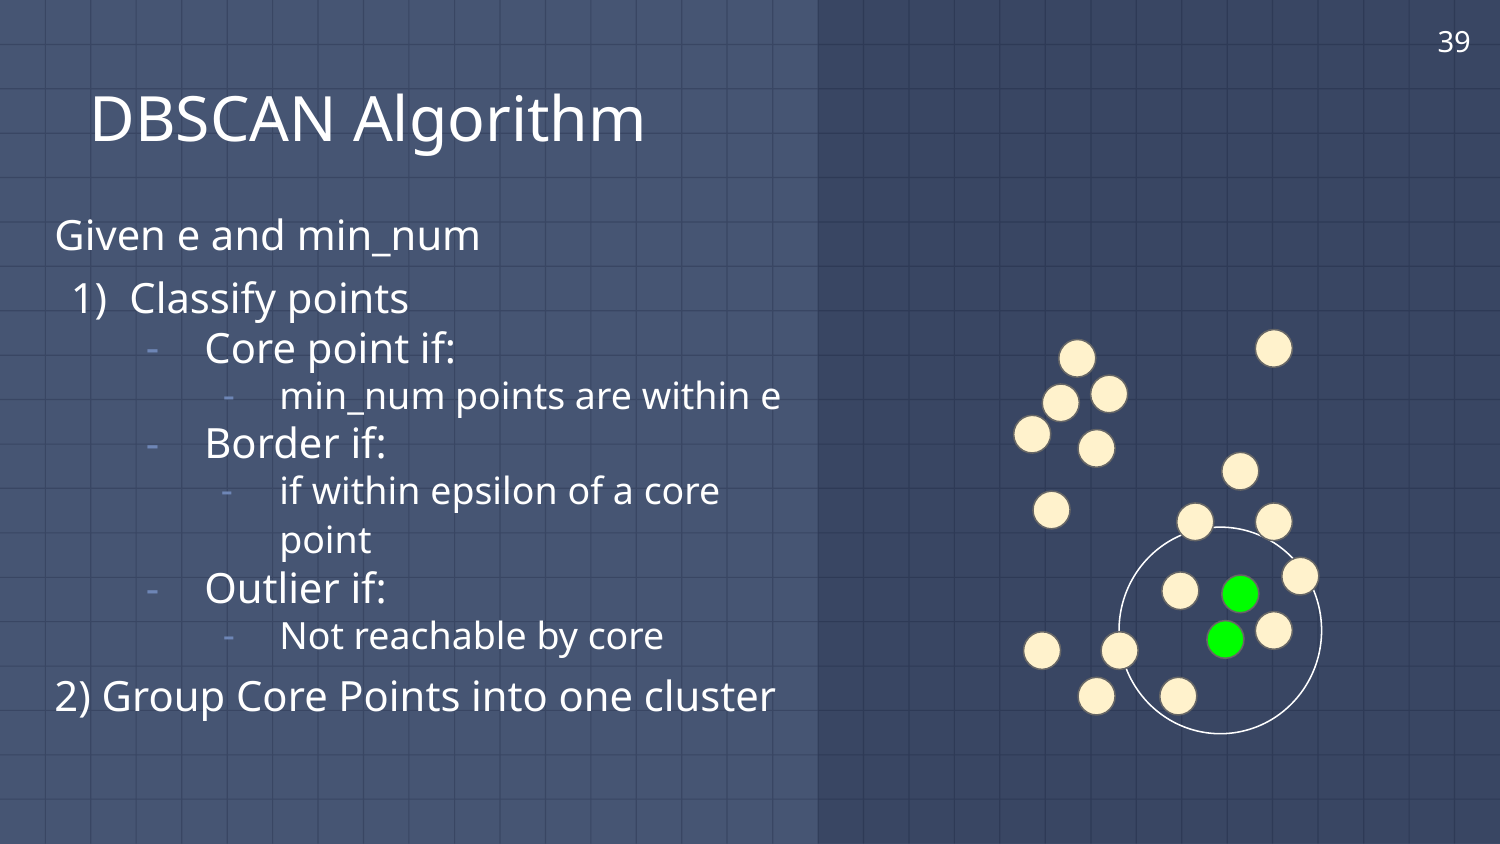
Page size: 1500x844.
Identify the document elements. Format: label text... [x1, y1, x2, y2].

text_box [1221, 452, 1259, 491]
text_box [1090, 375, 1128, 413]
text_box [1281, 557, 1319, 595]
text_box [1255, 502, 1293, 541]
text_box [1023, 631, 1061, 670]
text_box [1221, 575, 1259, 613]
text_box [1013, 415, 1051, 454]
text_box [1042, 383, 1080, 422]
text_box [1119, 527, 1322, 734]
slide_number ‹#› [1408, 0, 1500, 88]
text_box [1159, 677, 1197, 715]
text_box [1101, 631, 1139, 670]
text_box [1058, 339, 1096, 378]
text_box [1161, 571, 1199, 610]
text_box [1176, 502, 1214, 541]
text_box [1206, 620, 1244, 659]
title DBSCAN Algorithm [74, 64, 990, 205]
text_box [1078, 677, 1116, 715]
text_box [1032, 491, 1071, 529]
text_box [1255, 611, 1293, 650]
list Given e and min_num Classify points Core point if: min_num points are within e Border if: if within epsilon of a core point Outlier if: Not reachable by core 2) Group Core Points into one cluster [39, 194, 833, 703]
text_box [1255, 329, 1293, 368]
text_box [1078, 429, 1116, 468]
